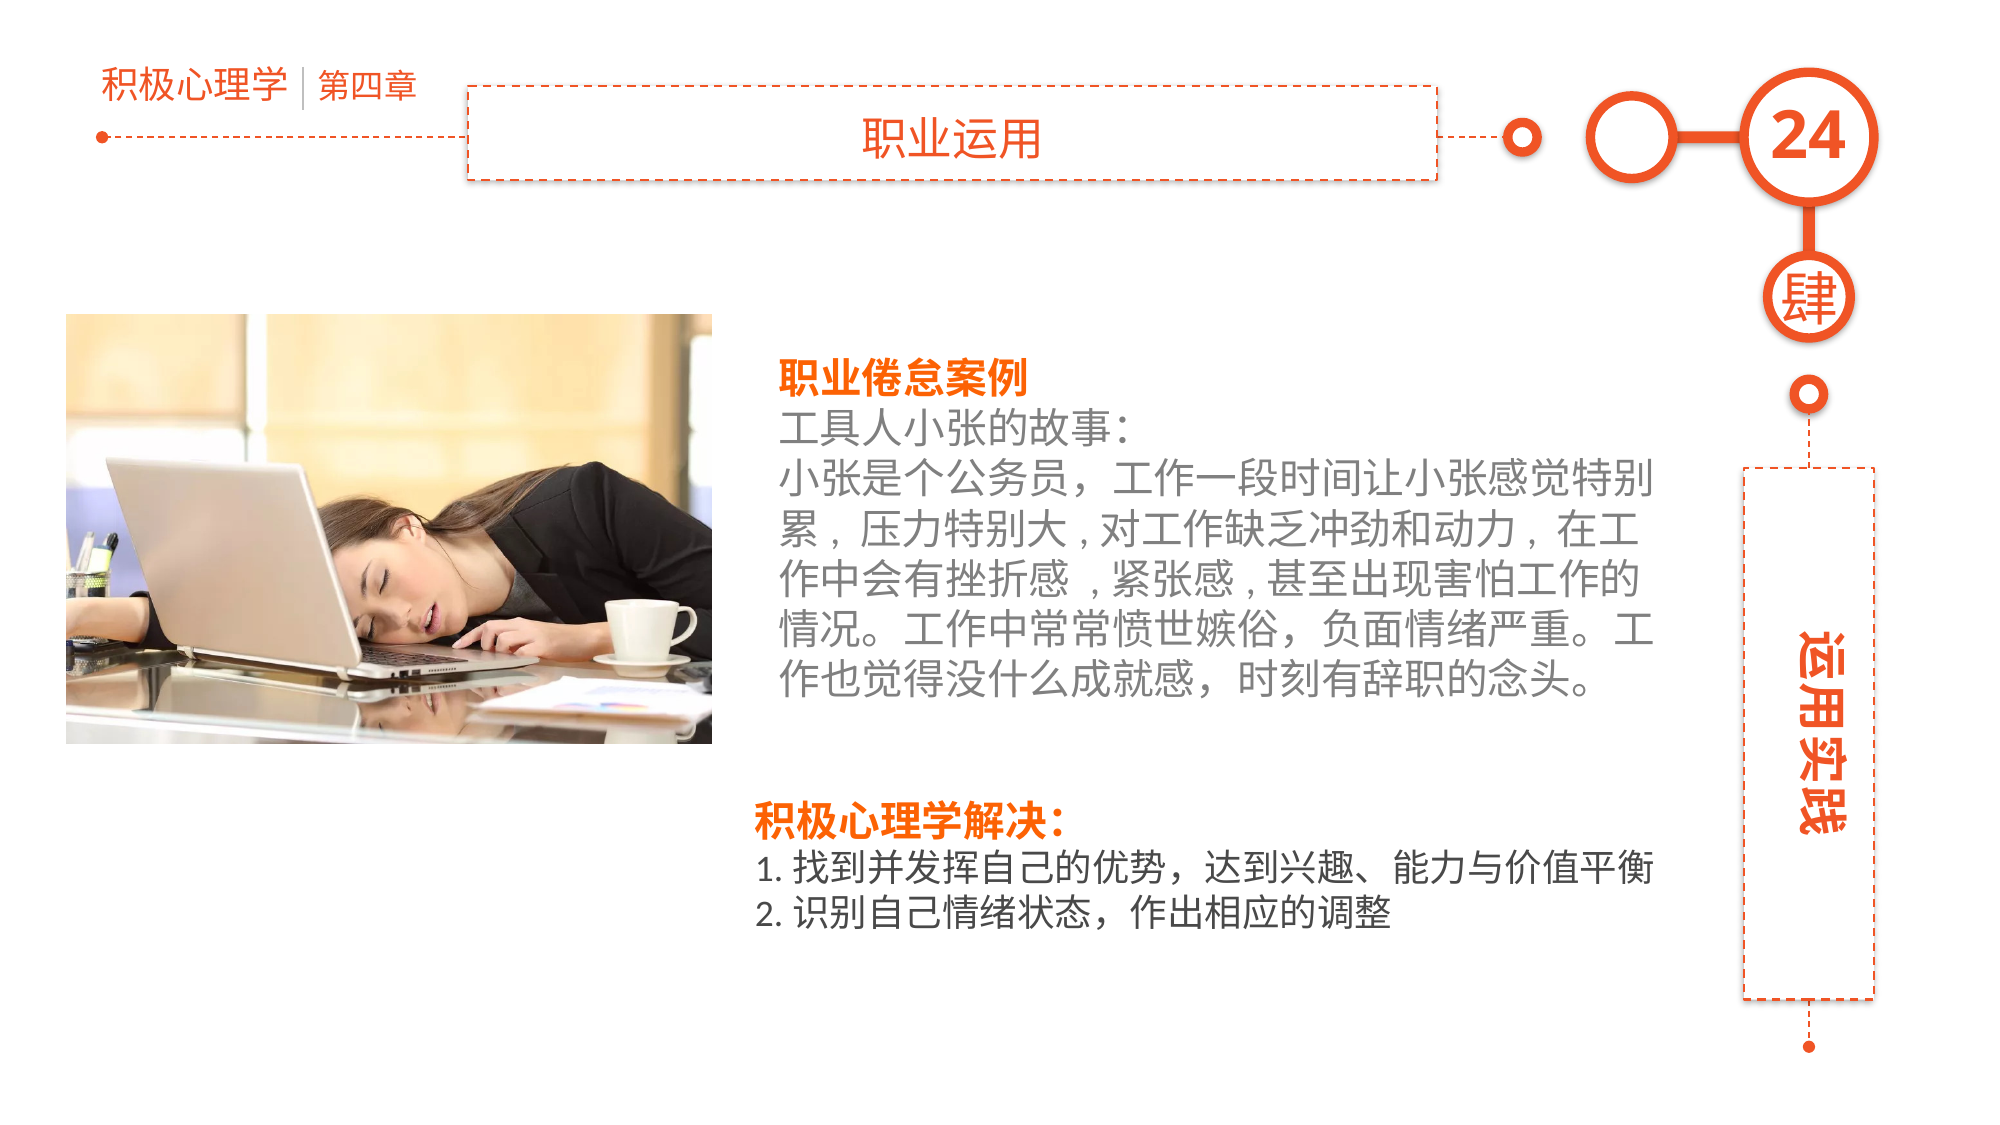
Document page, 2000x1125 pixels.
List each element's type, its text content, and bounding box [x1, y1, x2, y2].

text_box 职业倦怠案例 工具人小张的故事： 小张是个公务员，工作一段时间让小张感觉特别累, 压力特别大,对工作缺乏冲劲和动力, 在工作中会有挫折感 ,紧张感,甚至出现害怕工作的情况。工作中常常愤世嫉俗，负面情绪严重。工作也觉得没什么成就感，时刻有辞职的念头。 [763, 344, 1697, 710]
text_box 积极心理学解决： 1.找到并发挥自己的优势，达到兴趣、能力与价值平衡 2.识别自己情绪状态，作出相应的调整 [739, 786, 1733, 942]
picture [66, 314, 712, 745]
text_box 职业运用 [468, 90, 1437, 173]
